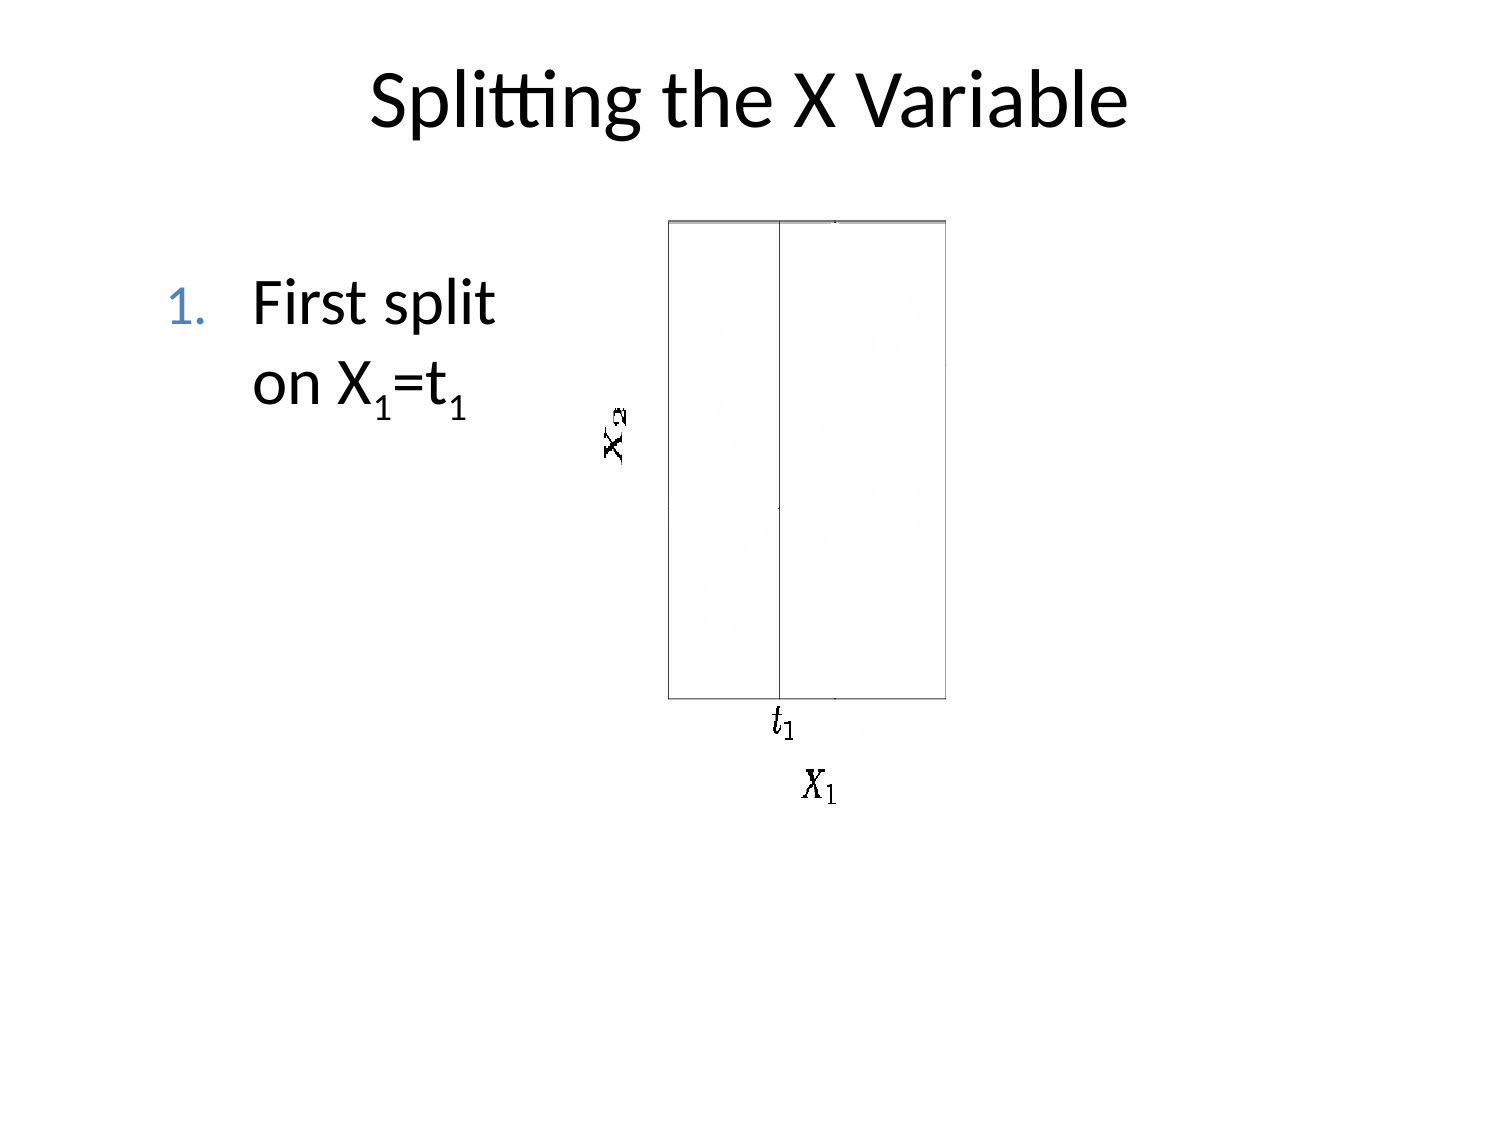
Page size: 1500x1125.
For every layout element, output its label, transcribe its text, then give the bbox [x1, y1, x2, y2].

title Splitting the X Variable [75, 0, 1425, 188]
text_box First split on X1=t1 [150, 249, 569, 969]
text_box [574, 187, 1426, 1063]
